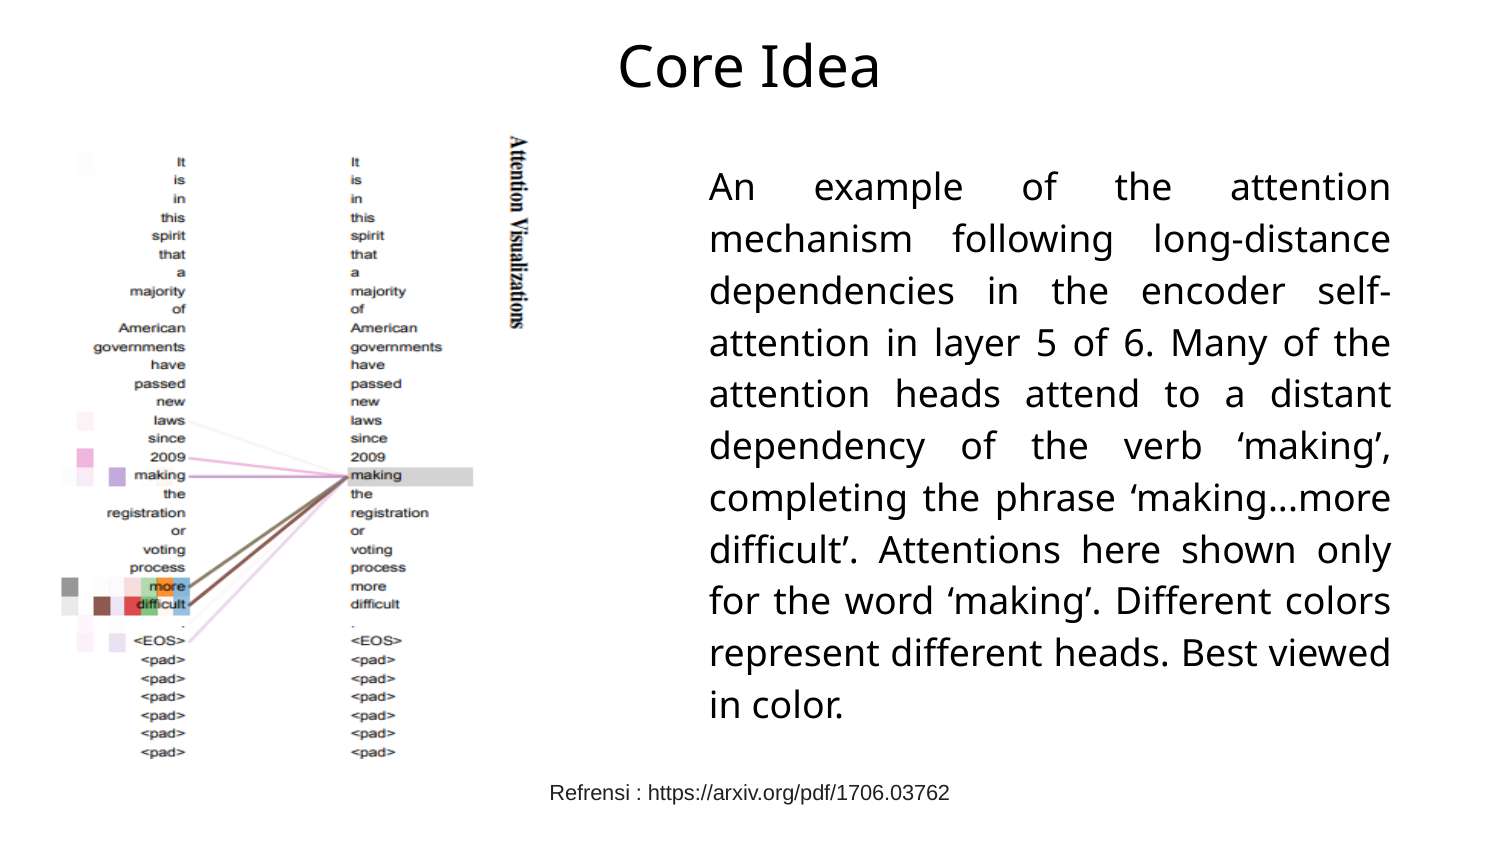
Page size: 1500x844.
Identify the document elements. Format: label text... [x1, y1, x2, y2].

picture [50, 125, 556, 760]
title Core Idea [51, 17, 1449, 111]
list An example of the attention mechanism following long-distance dependencies in the encoder self-attention in layer 5 of 6. Many of the attention heads attend to a distant dependency of the verb ‘making’, completing the phrase ‘making...more difficult’. Attentions here shown only for the word ‘making’. Different colors represent different heads. Best viewed in color. [675, 141, 1408, 703]
text_box Refrensi : https://arxiv.org/pdf/1706.03762 [317, 771, 1183, 839]
